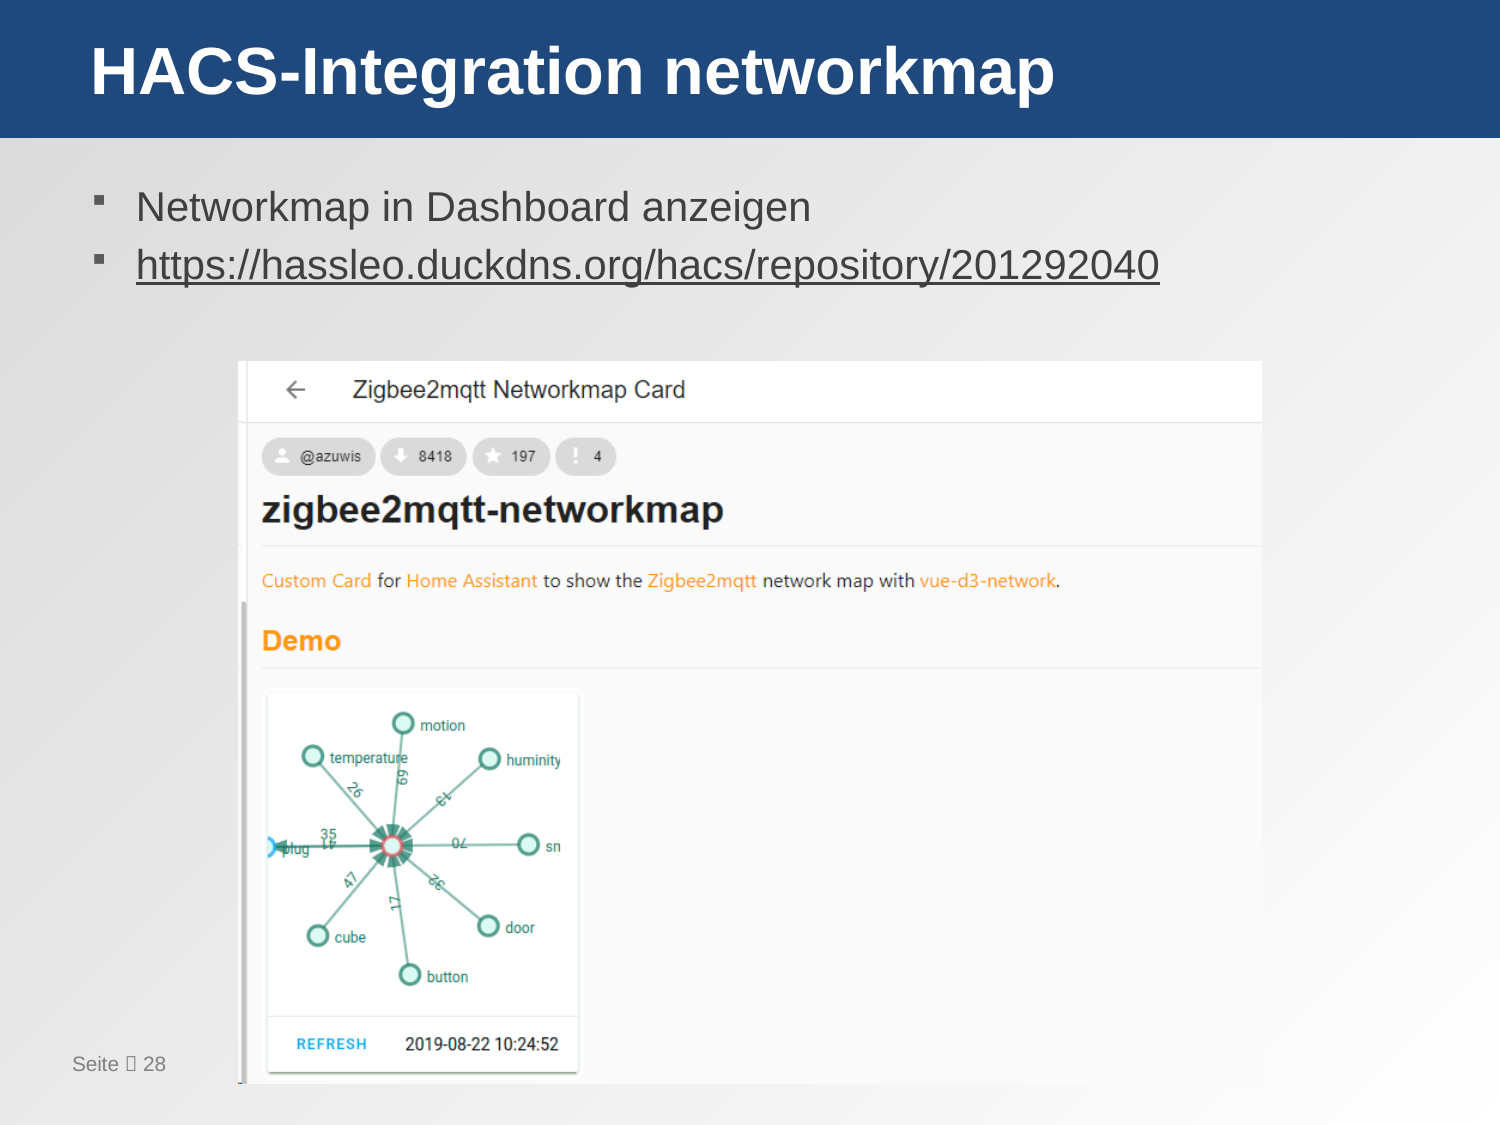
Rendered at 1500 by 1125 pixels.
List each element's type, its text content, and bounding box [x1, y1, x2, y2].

list Networkmap in Dashboard anzeigen https://hassleo.duckdns.org/hacs/repository/201292040 [76, 172, 1424, 929]
picture [238, 361, 1262, 1085]
title HACS-Integration networkmap [75, 20, 1425, 208]
